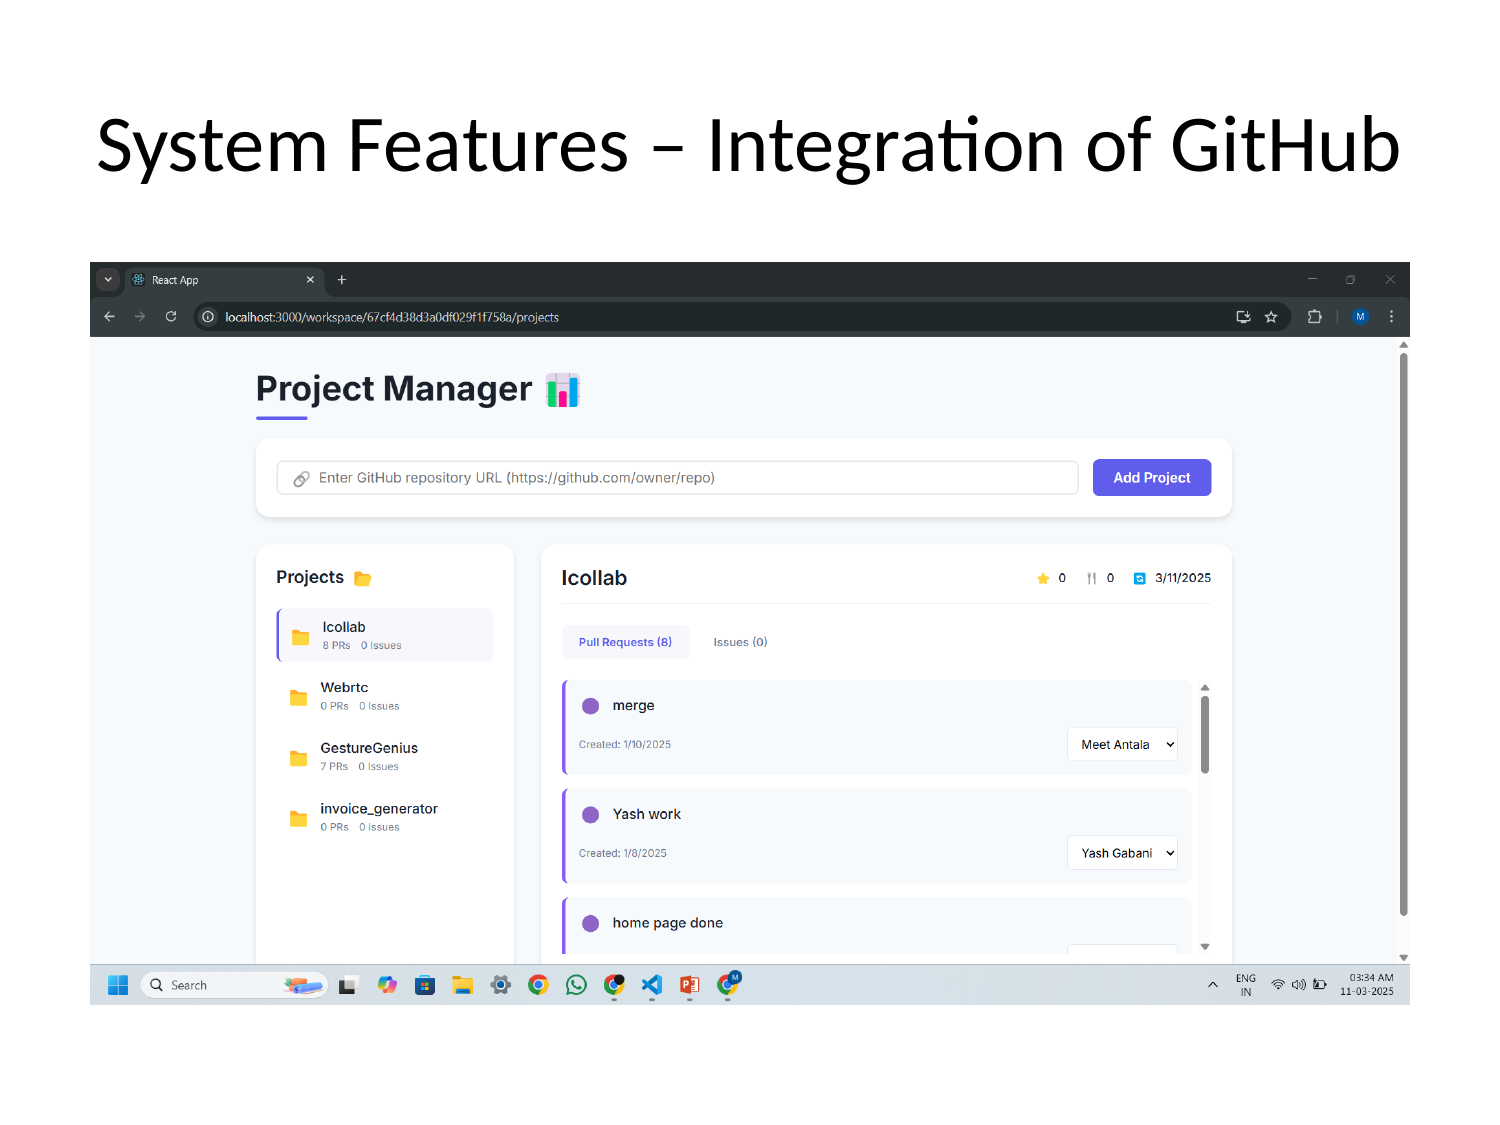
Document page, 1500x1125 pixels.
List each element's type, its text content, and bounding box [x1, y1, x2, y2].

title System Features – Integration of GitHub [75, 45, 1425, 233]
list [89, 262, 1411, 1006]
